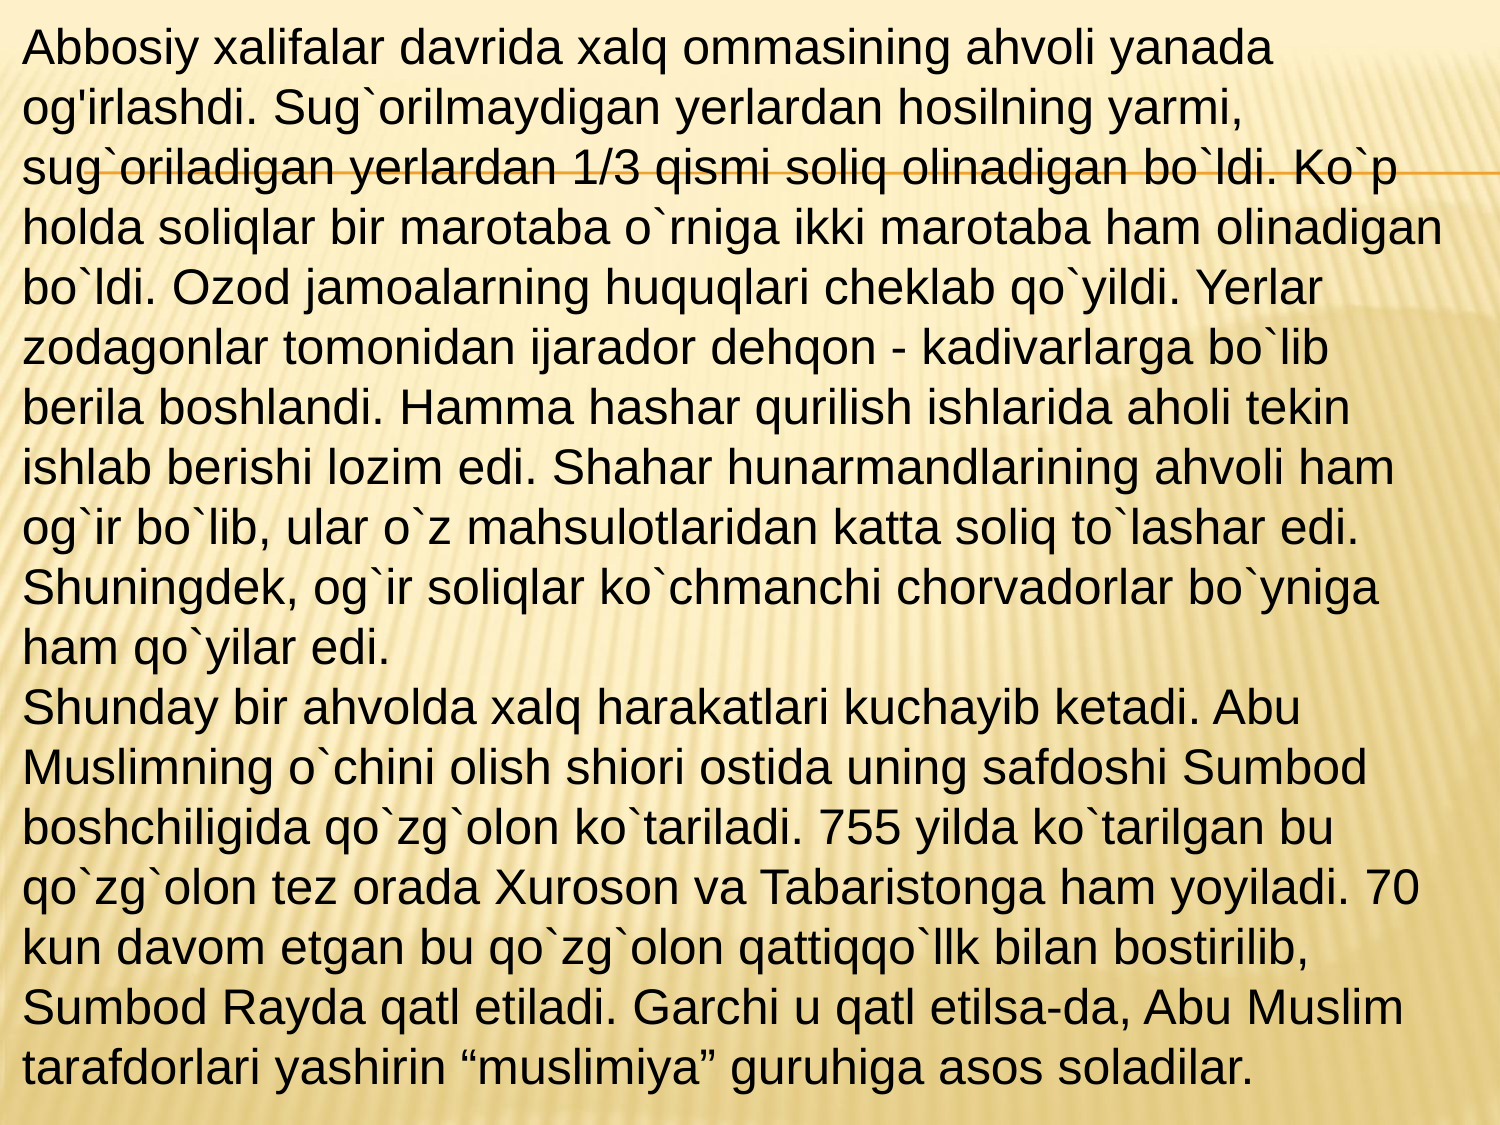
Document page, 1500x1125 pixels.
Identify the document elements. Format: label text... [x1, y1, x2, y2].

text_box Abbosiy xalifalar davrida xalq ommasining ahvoli yanada og'irlashdi. Sug`orilmaydigan yerlardan hosilning yarmi, sug`oriladigan yerlardan 1/3 qismi soliq olinadigan bo`ldi. Ko`p holda soliqlar bir marotaba o`rniga ikki marotaba ham olinadigan bo`ldi. Ozod jamoalarning huquqlari cheklab qo`yildi. Yerlar zodagonlar tomonidan ijarador dehqon - kadivarlarga bo`lib berila boshlandi. Hamma hashar qurilish ishlarida aholi tekin ishlab berishi lozim edi. Shahar hunarmandlarining ahvoli ham og`ir bo`lib, ular o`z mahsulotlaridan katta soliq to`lashar edi. Shuningdek, og`ir soliqlar ko`chmanchi chorvadorlar bo`yniga ham qo`yilar edi. Shunday bir ahvolda xalq harakatlari kuchayib ketadi. Abu Muslimning o`chini olish shiori ostida uning safdoshi Sumbod boshchiligida qo`zg`olon ko`tariladi. 755 yilda ko`tarilgan bu qo`zg`olon tez orada Xuroson va Tabaristonga ham yoyiladi. 70 kun davom etgan bu qo`zg`olon qattiqqo`llk bilan bostirilib, Sumbod Rayda qatl etiladi. Garchi u qatl etilsa-da, Abu Muslim tarafdorlari yashirin “muslimiya” guruhiga asos soladilar. [7, 7, 1471, 1102]
picture [0, 0, 1500, 1125]
